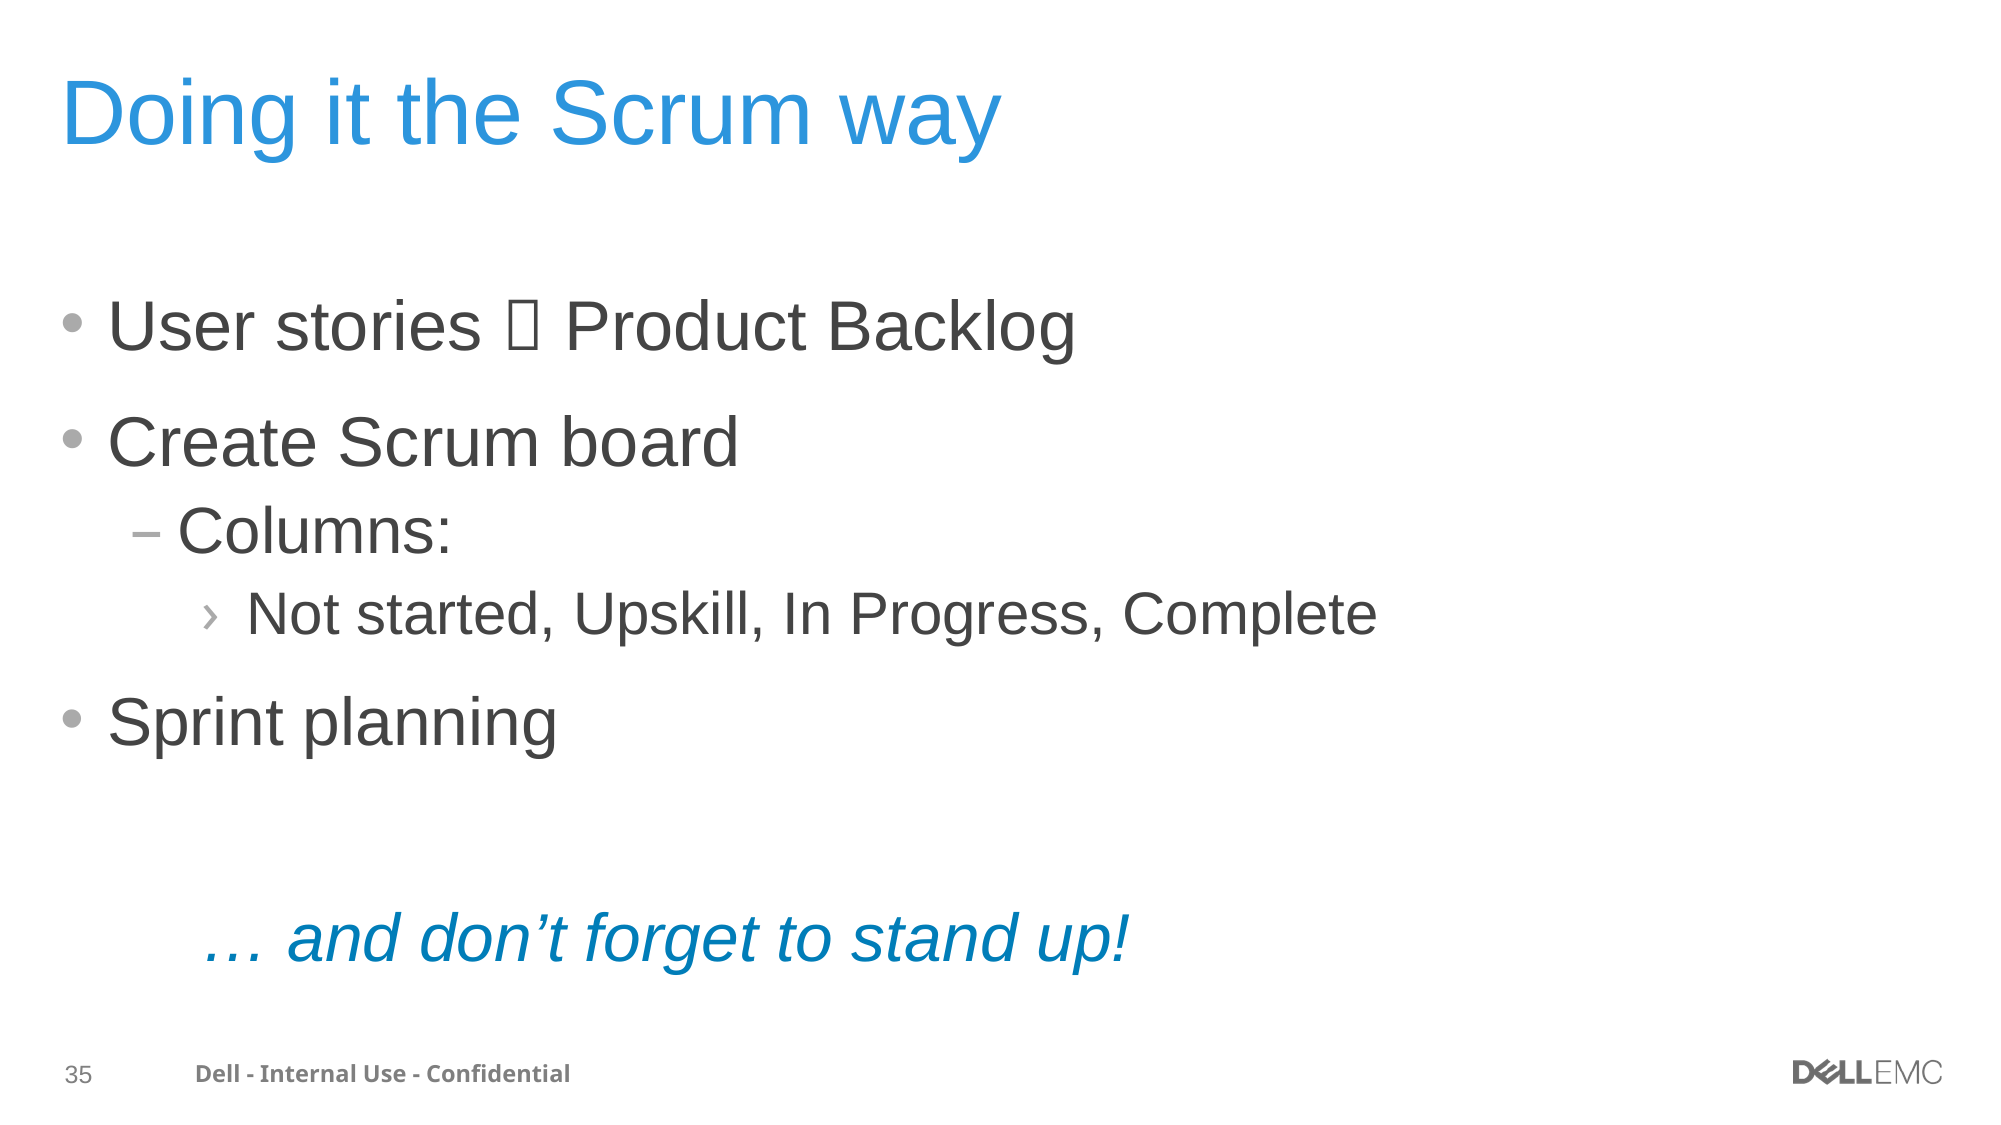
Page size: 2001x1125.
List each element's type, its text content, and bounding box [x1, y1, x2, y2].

title Doing it the Scrum way [60, 57, 1800, 198]
picture [1793, 1058, 1942, 1085]
list User stories  Product Backlog Create Scrum board Columns: Not started, Upskill, In Progress, Complete Sprint planning … and don’t forget to stand up! [60, 279, 1800, 980]
